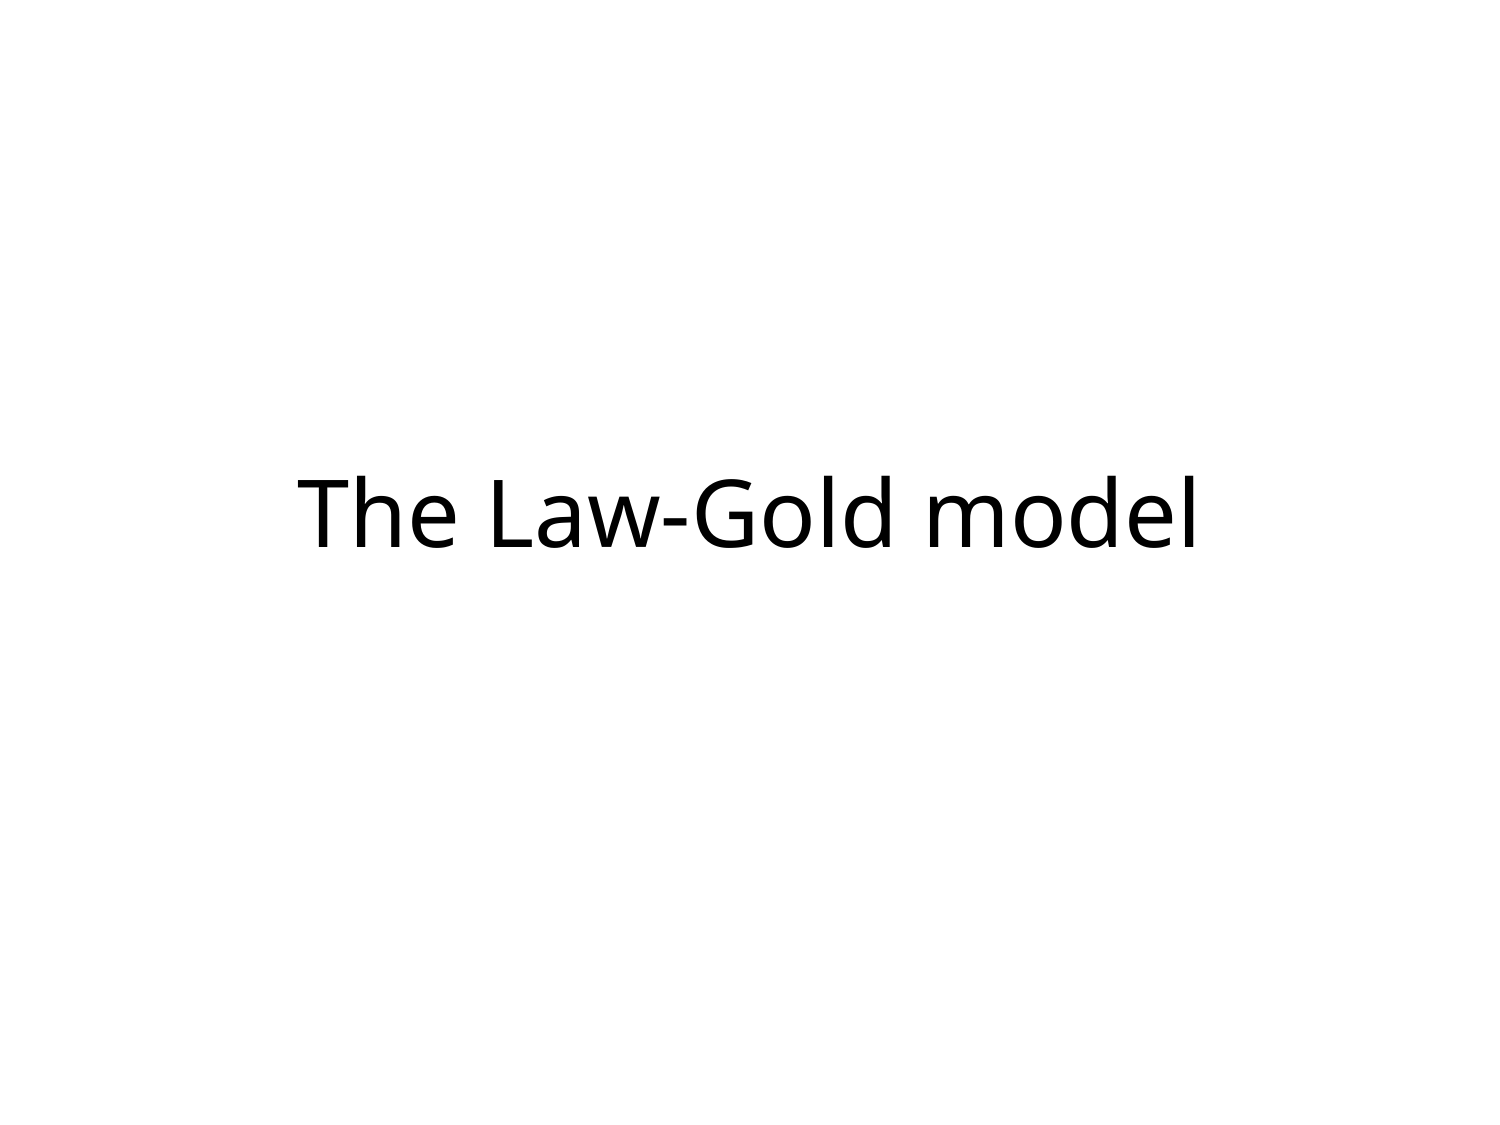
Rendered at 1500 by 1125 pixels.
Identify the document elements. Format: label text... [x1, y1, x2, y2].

title The Law-Gold model [187, 184, 1313, 576]
